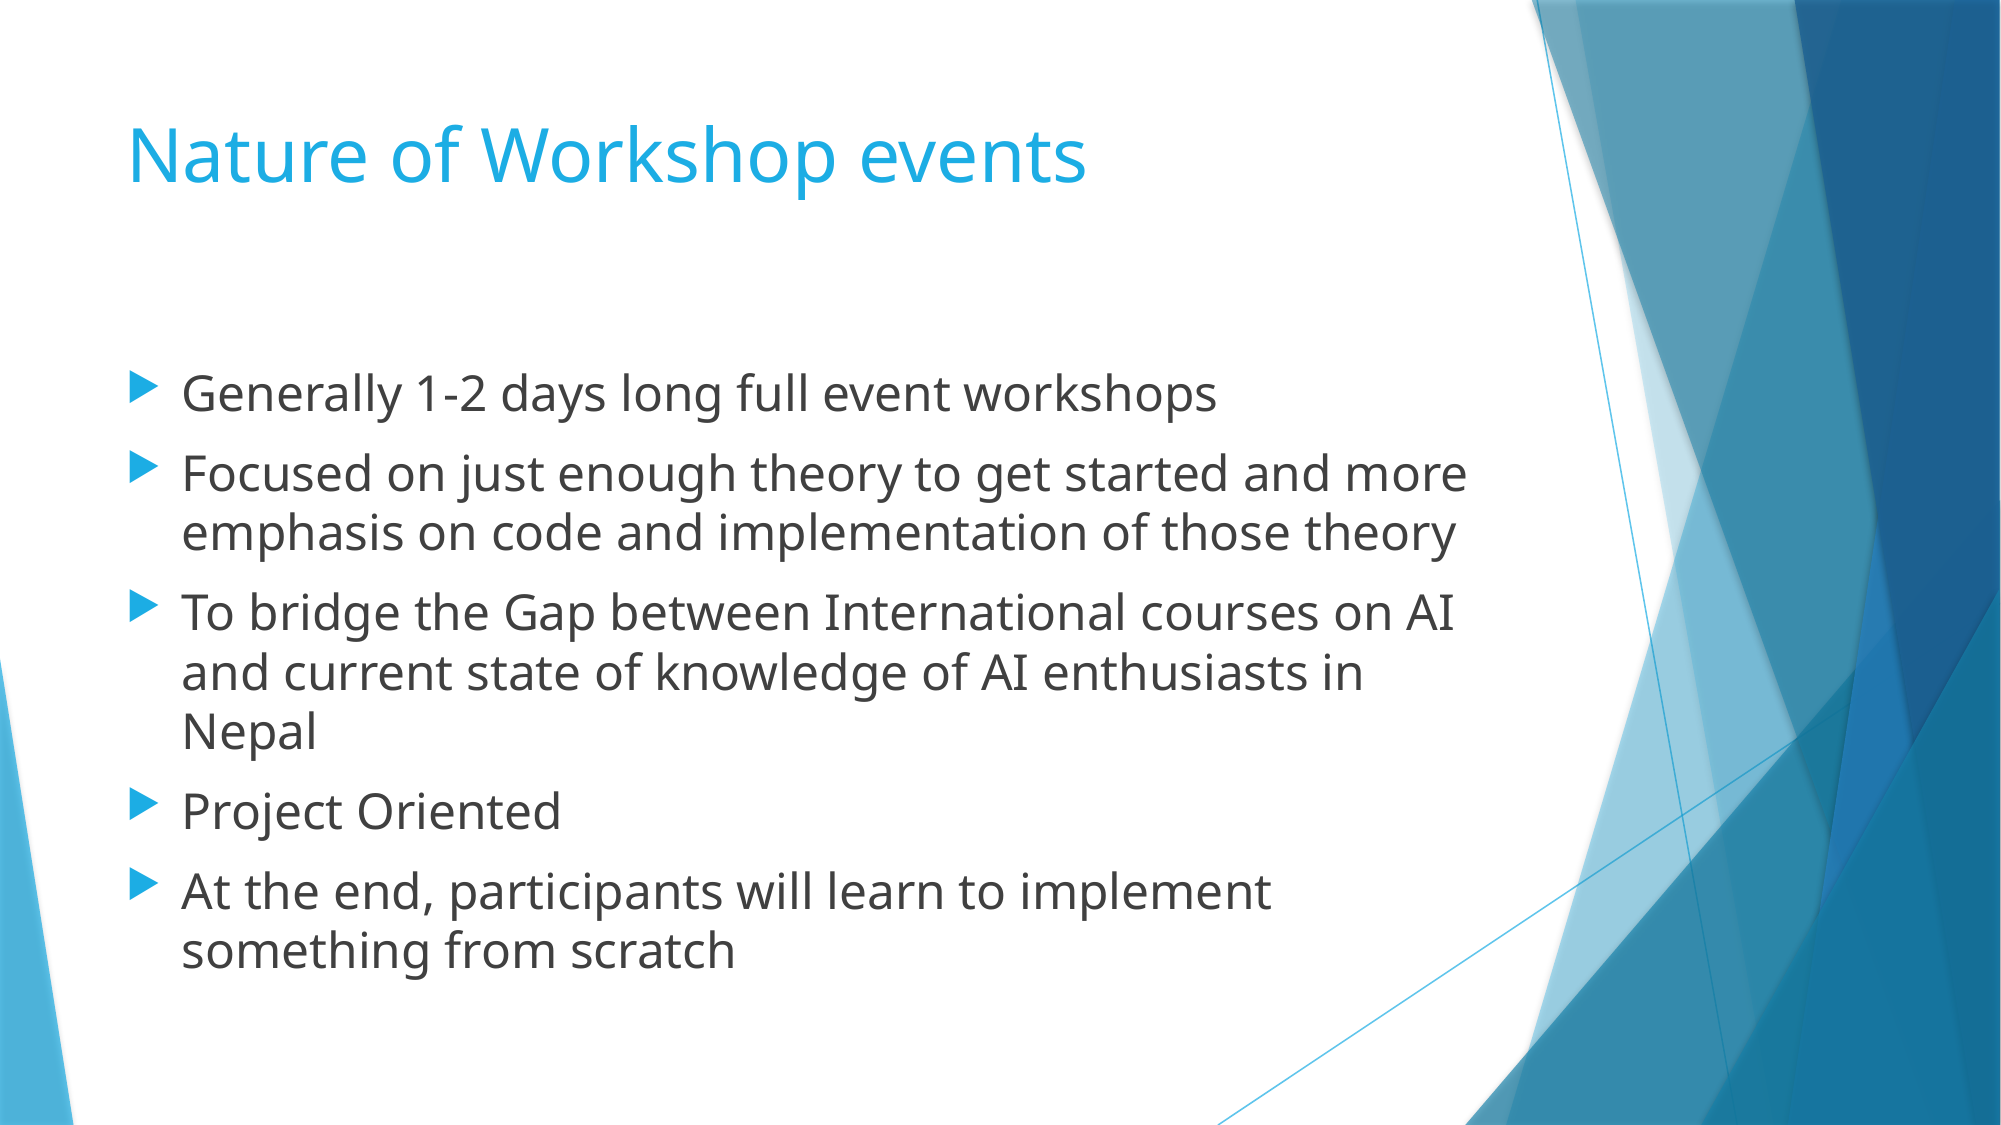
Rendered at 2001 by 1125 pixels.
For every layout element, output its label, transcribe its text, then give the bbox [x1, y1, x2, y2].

title Nature of Workshop events [111, 99, 1522, 317]
list Generally 1-2 days long full event workshops Focused on just enough theory to get started and more emphasis on code and implementation of those theory To bridge the Gap between International courses on AI and current state of knowledge of AI enthusiasts in Nepal Project Oriented At the end, participants will learn to implement something from scratch [111, 354, 1522, 992]
